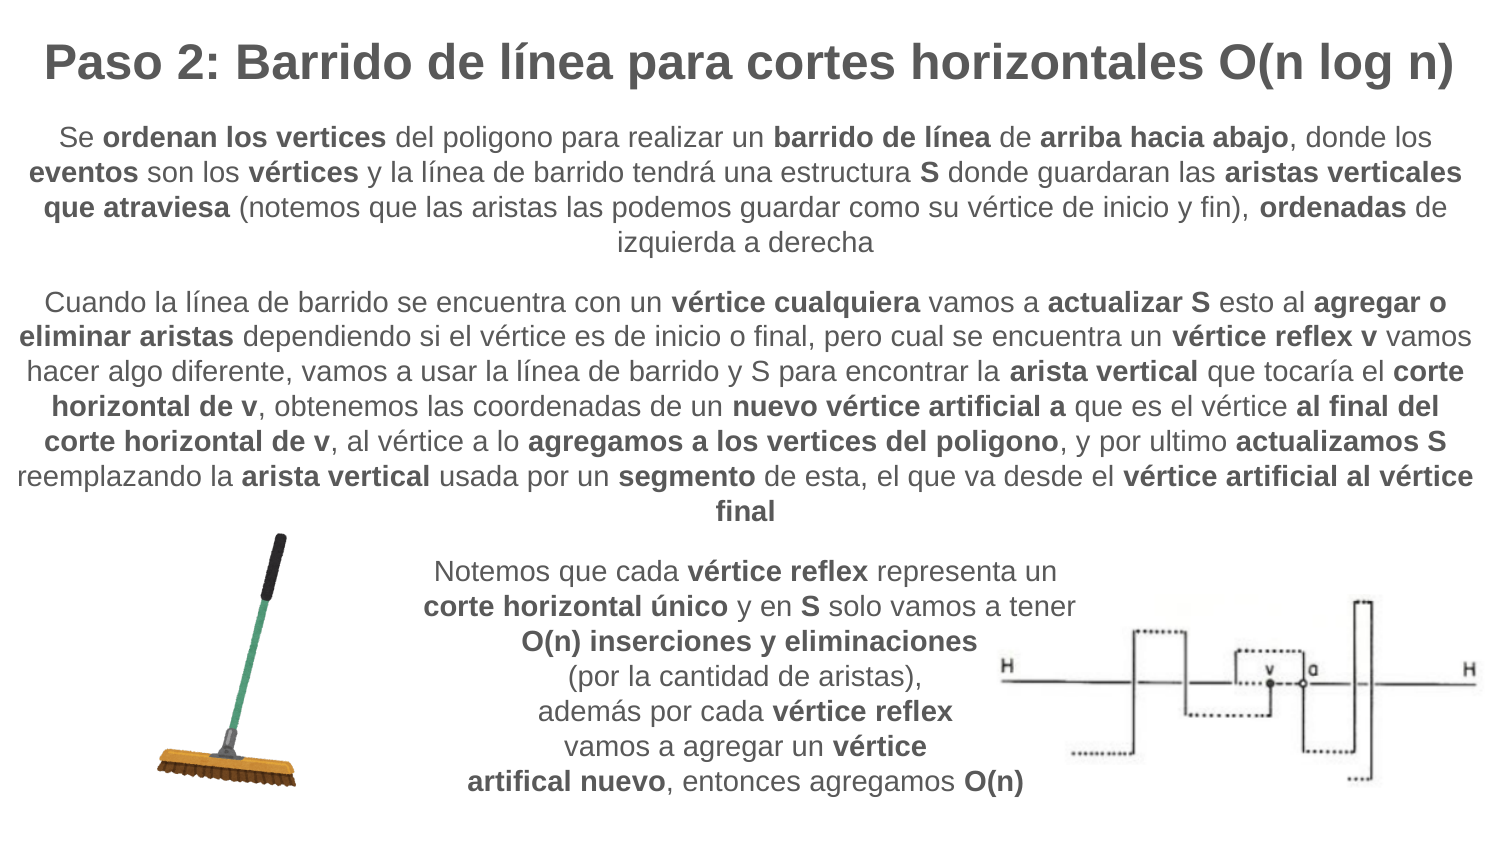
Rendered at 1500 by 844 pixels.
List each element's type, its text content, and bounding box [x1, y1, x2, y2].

picture [980, 593, 1491, 802]
text_box Se ordenan los vertices del poligono para realizar un barrido de línea de arriba hacia abajo, donde los eventos son los vértices y la línea de barrido tendrá una estructura S donde guardaran las aristas verticales que atraviesa (notemos que las aristas las podemos guardar como su vértice de inicio y fin), ordenadas de izquierda a derecha Cuando la línea de barrido se encuentra con un vértice cualquiera vamos a actualizar S esto al agregar o eliminar aristas dependiendo si el vértice es de inicio o final, pero cual se encuentra un vértice reflex v vamos hacer algo diferente, vamos a usar la línea de barrido y S para encontrar la arista vertical que tocaría el corte horizontal de v, obtenemos las coordenadas de un nuevo vértice artificial a que es el vértice al final del corte horizontal de v, al vértice a lo agregamos a los vertices del poligono, y por ultimo actualizamos S reemplazando la arista vertical usada por un segmento de esta, el que va desde el vértice artificial al vértice final Notemos que cada vértice reflex representa un corte horizontal único y en S solo vamos a tener O(n) inserciones y eliminaciones (por la cantidad de aristas), además por cada vértice reflex vamos a agregar un vértice artifical nuevo, entonces agregamos O(n) [0, 105, 1500, 813]
picture [125, 527, 350, 802]
text_box Paso 2: Barrido de línea para cortes horizontales O(n log n) [0, 14, 1500, 105]
